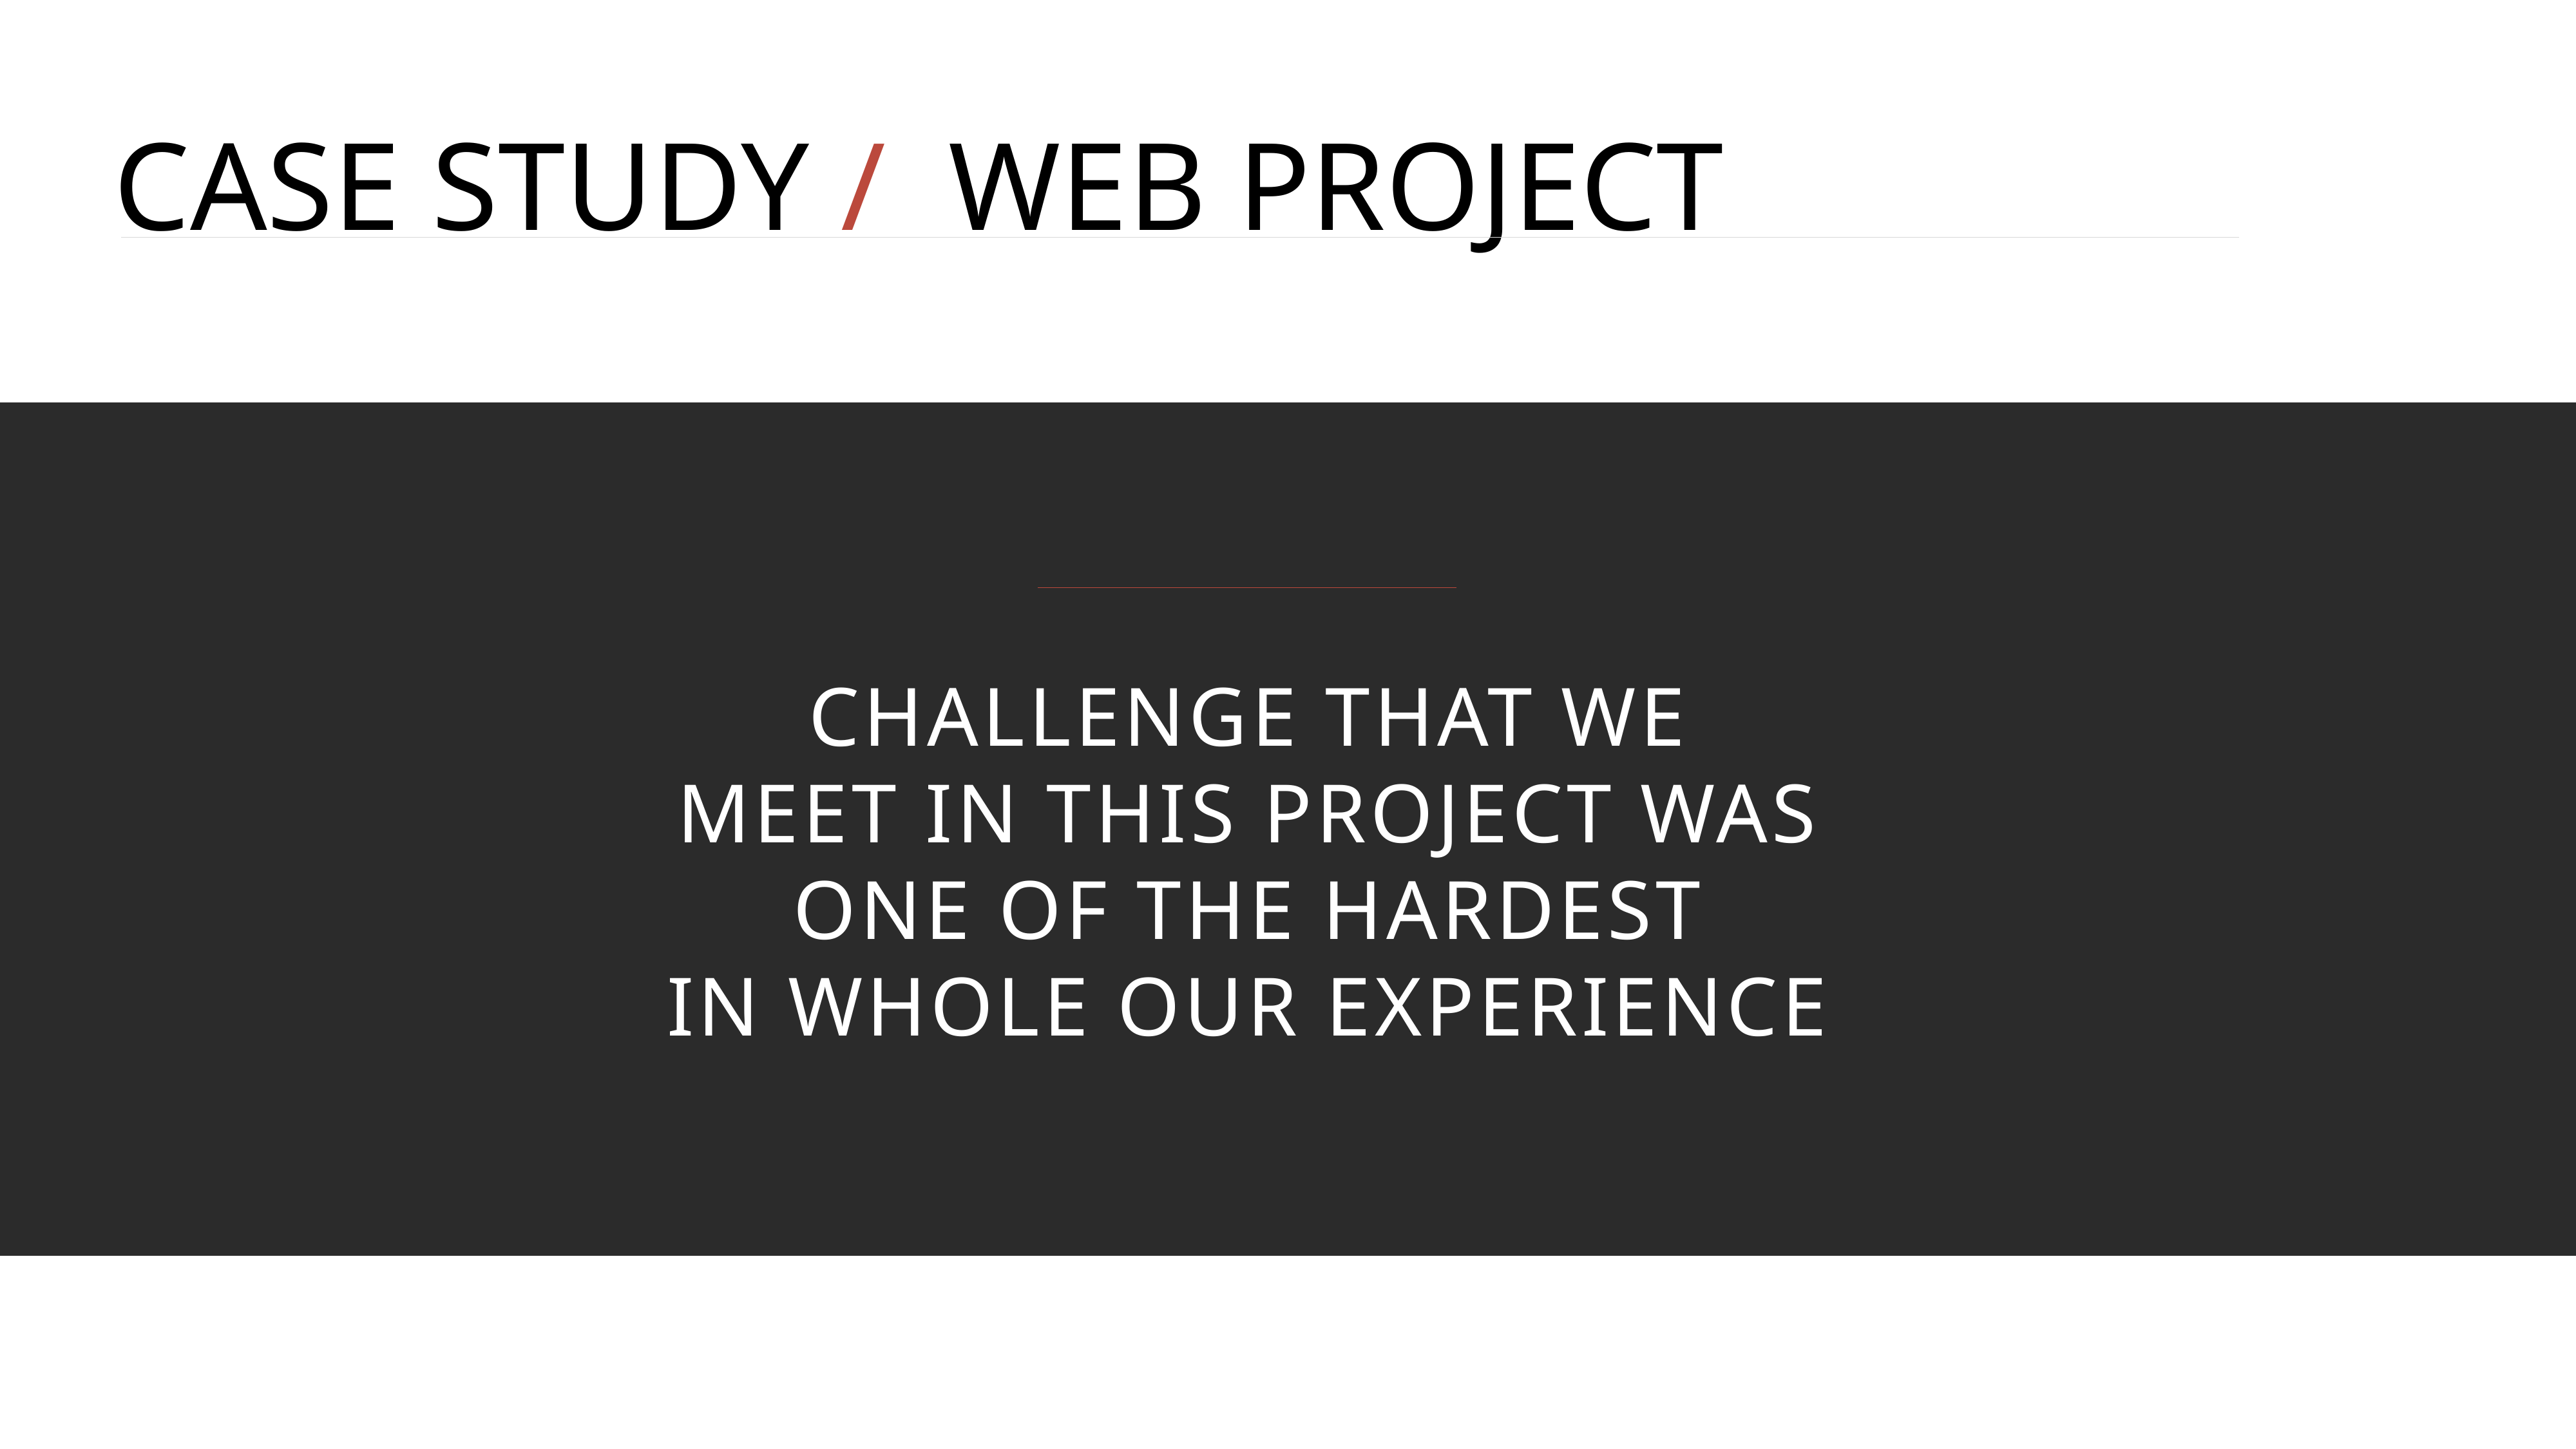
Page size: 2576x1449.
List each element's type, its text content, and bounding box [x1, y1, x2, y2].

picture [0, 402, 2576, 1256]
text_box CASE STUDY / WEB PROJECT [104, 133, 2239, 258]
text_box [135, 587, 2359, 1061]
